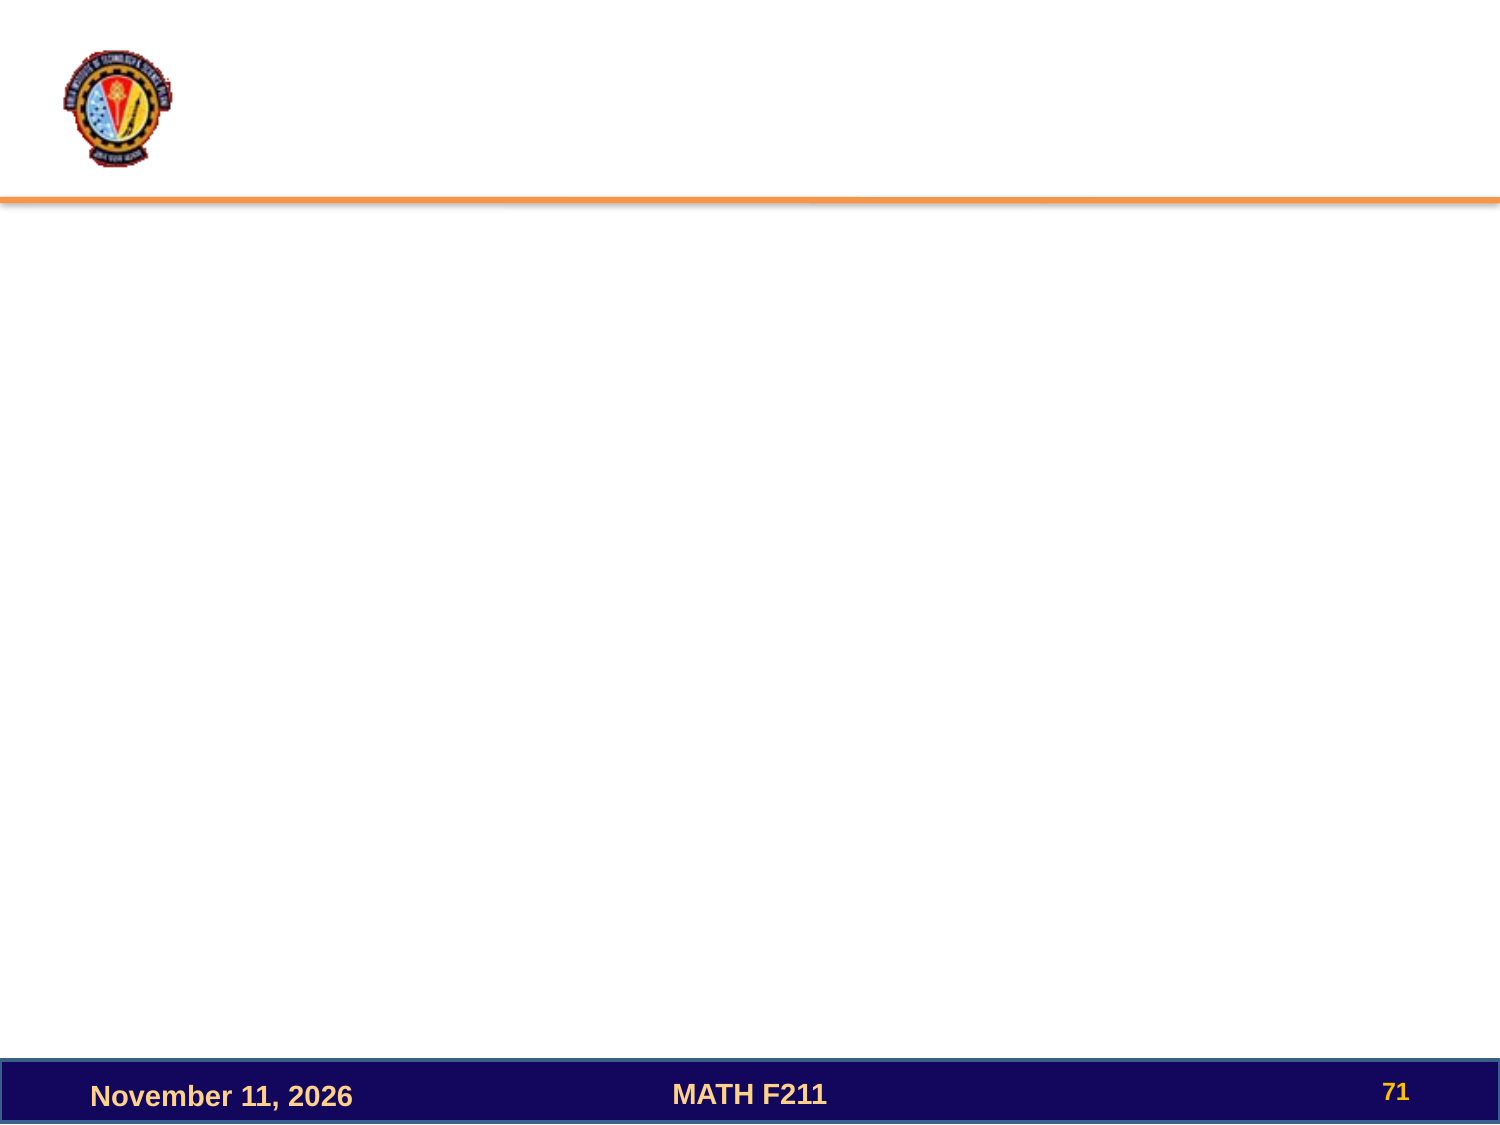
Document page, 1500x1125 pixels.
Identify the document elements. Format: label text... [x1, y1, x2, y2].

slide_number 71 [1074, 1060, 1425, 1120]
picture [62, 50, 176, 171]
footer MATH F211 [512, 1062, 988, 1123]
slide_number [75, 1065, 425, 1125]
